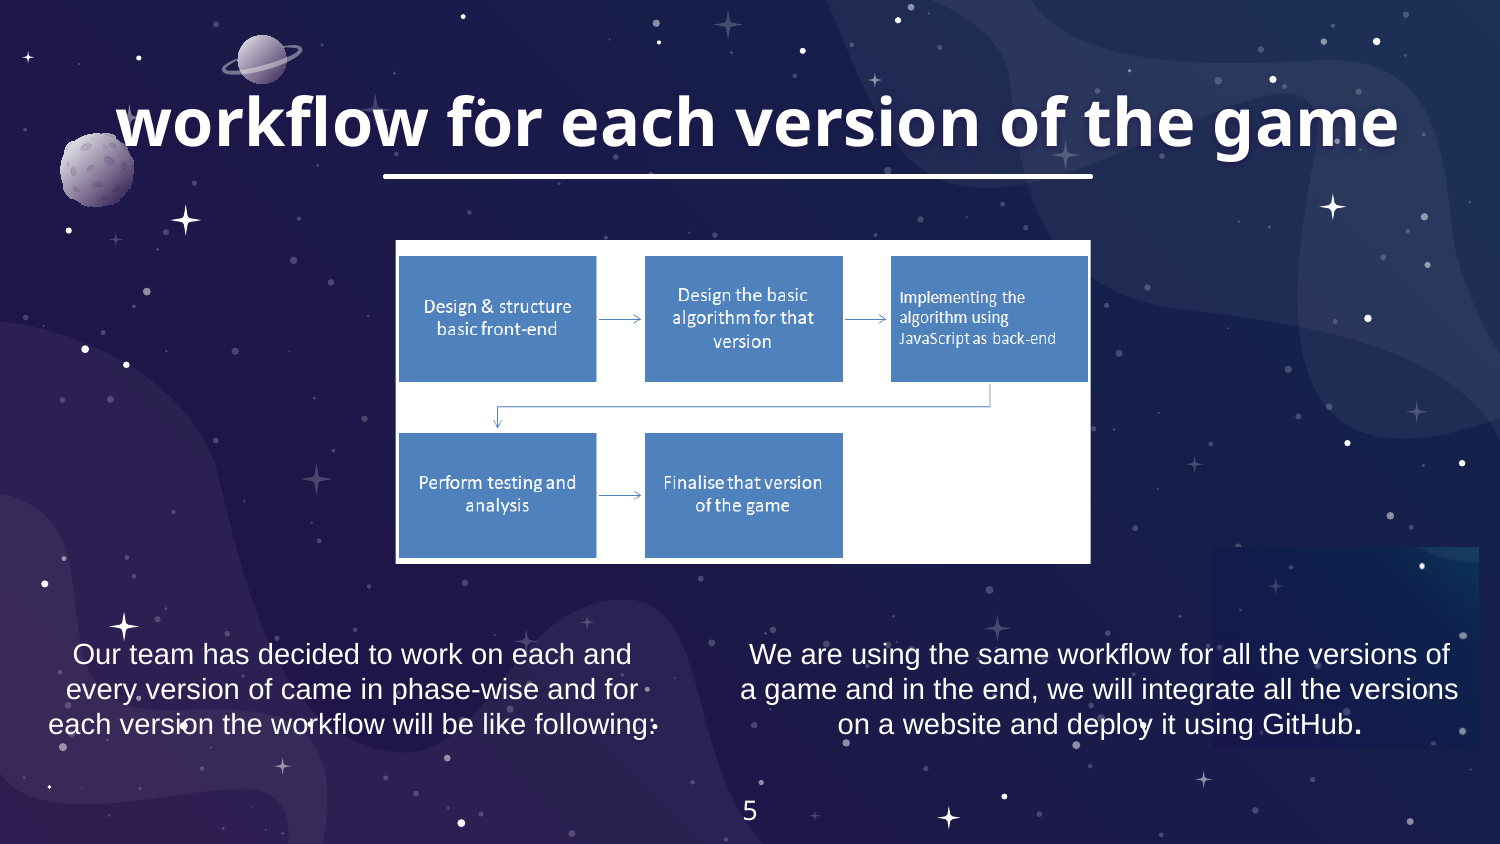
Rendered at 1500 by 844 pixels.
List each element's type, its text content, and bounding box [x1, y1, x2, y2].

picture [395, 239, 1091, 564]
text_box [383, 174, 1093, 179]
slide_number 5 [705, 779, 795, 844]
picture [1212, 547, 1479, 749]
text_box Our team has decided to work on each and every version of came in phase-wise and for each version the workflow will be like following: [21, 628, 684, 748]
title workflow for each version of the game [91, 58, 1409, 160]
text_box We are using the same workflow for all the versions of a game and in the end, we will integrate all the versions on a website and deploy it using GitHub. [725, 628, 1476, 818]
